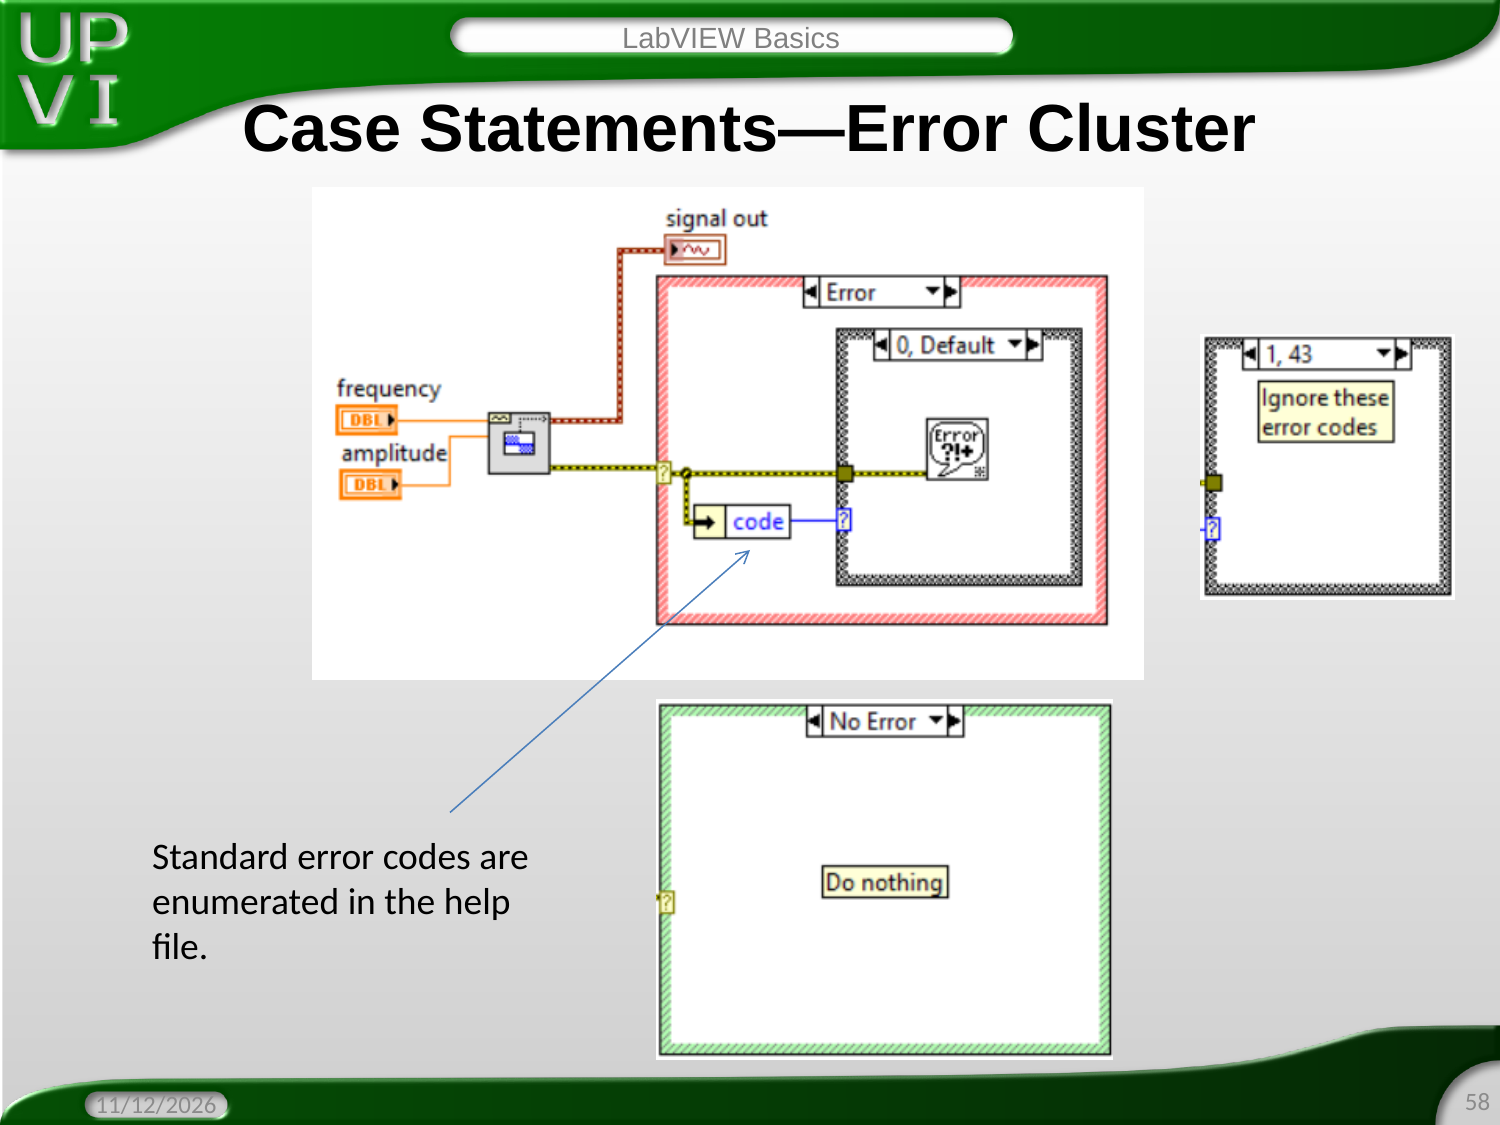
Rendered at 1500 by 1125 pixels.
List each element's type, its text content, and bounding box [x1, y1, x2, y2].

slide_number 58 [1155, 1069, 1500, 1125]
footer LabVIEW Basics [450, 6, 1013, 67]
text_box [449, 549, 751, 813]
title Case Statements—Error Cluster [75, 75, 1425, 175]
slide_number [75, 1073, 238, 1125]
text_box Standard error codes are enumerated in the help file. [137, 824, 575, 975]
picture [0, 0, 1500, 1125]
